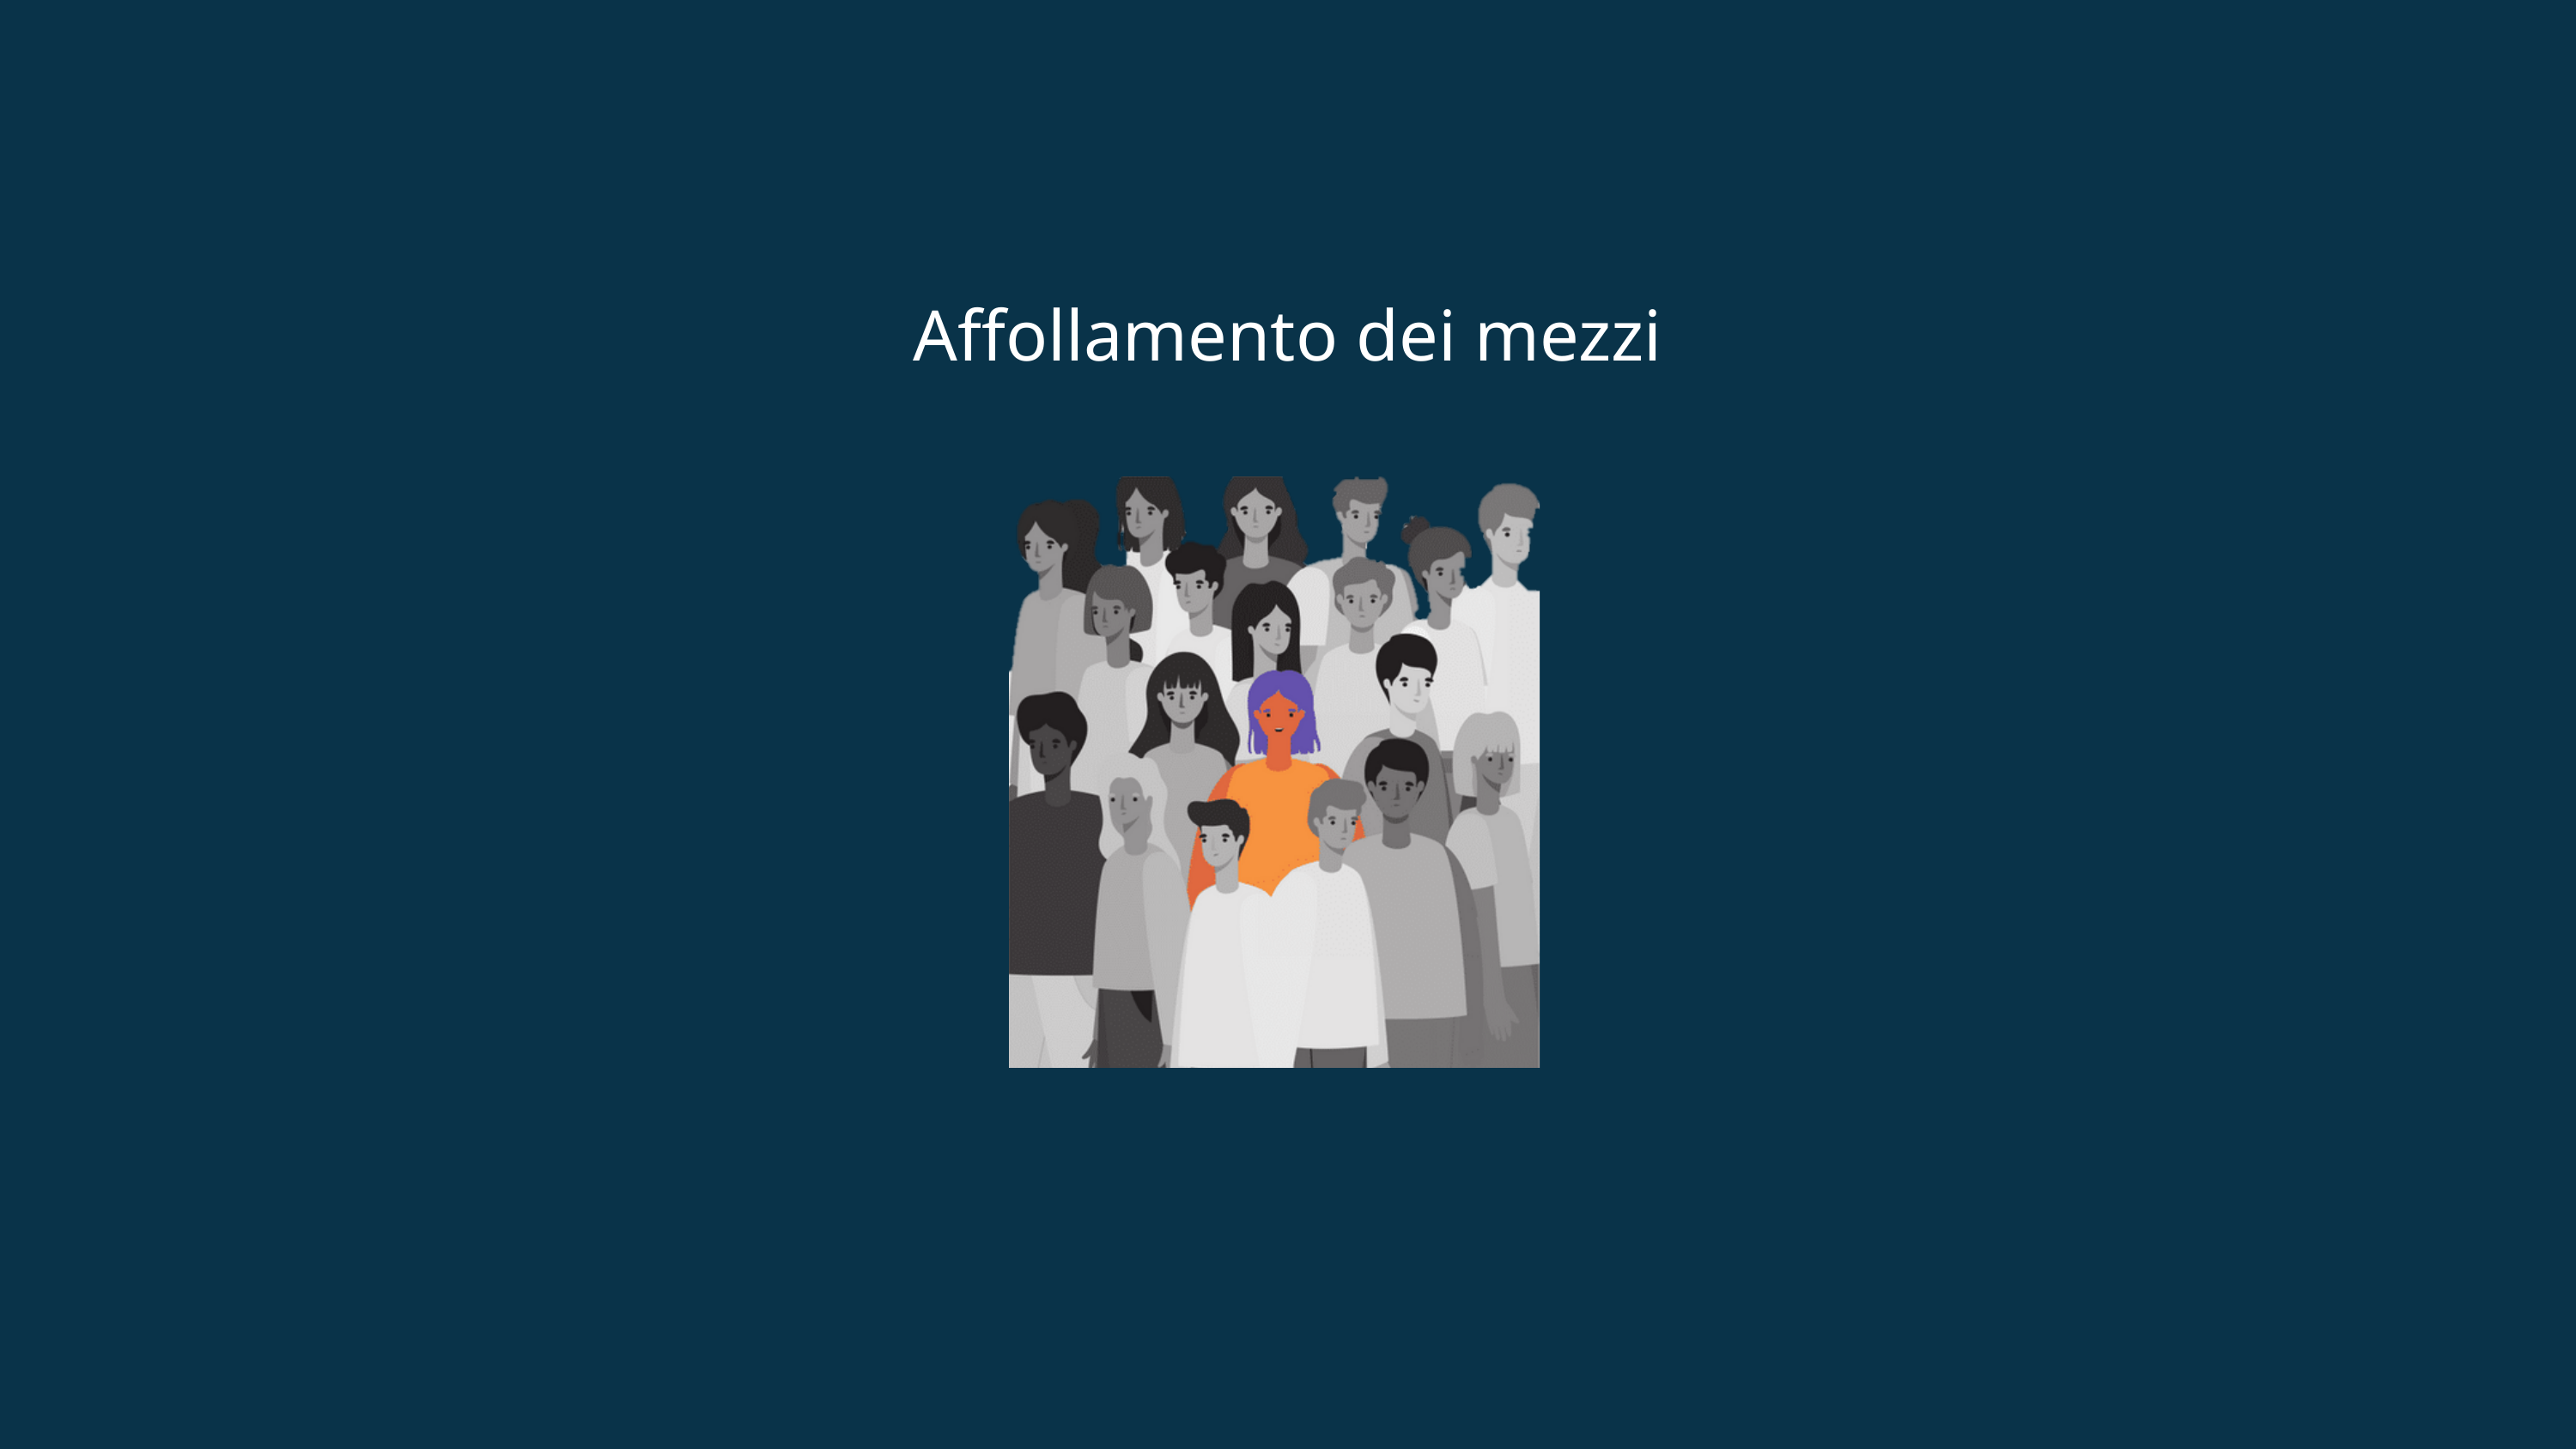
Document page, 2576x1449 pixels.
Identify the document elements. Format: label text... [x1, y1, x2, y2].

text_box Affollamento dei mezzi [871, 277, 1705, 375]
picture [1008, 476, 1540, 1068]
